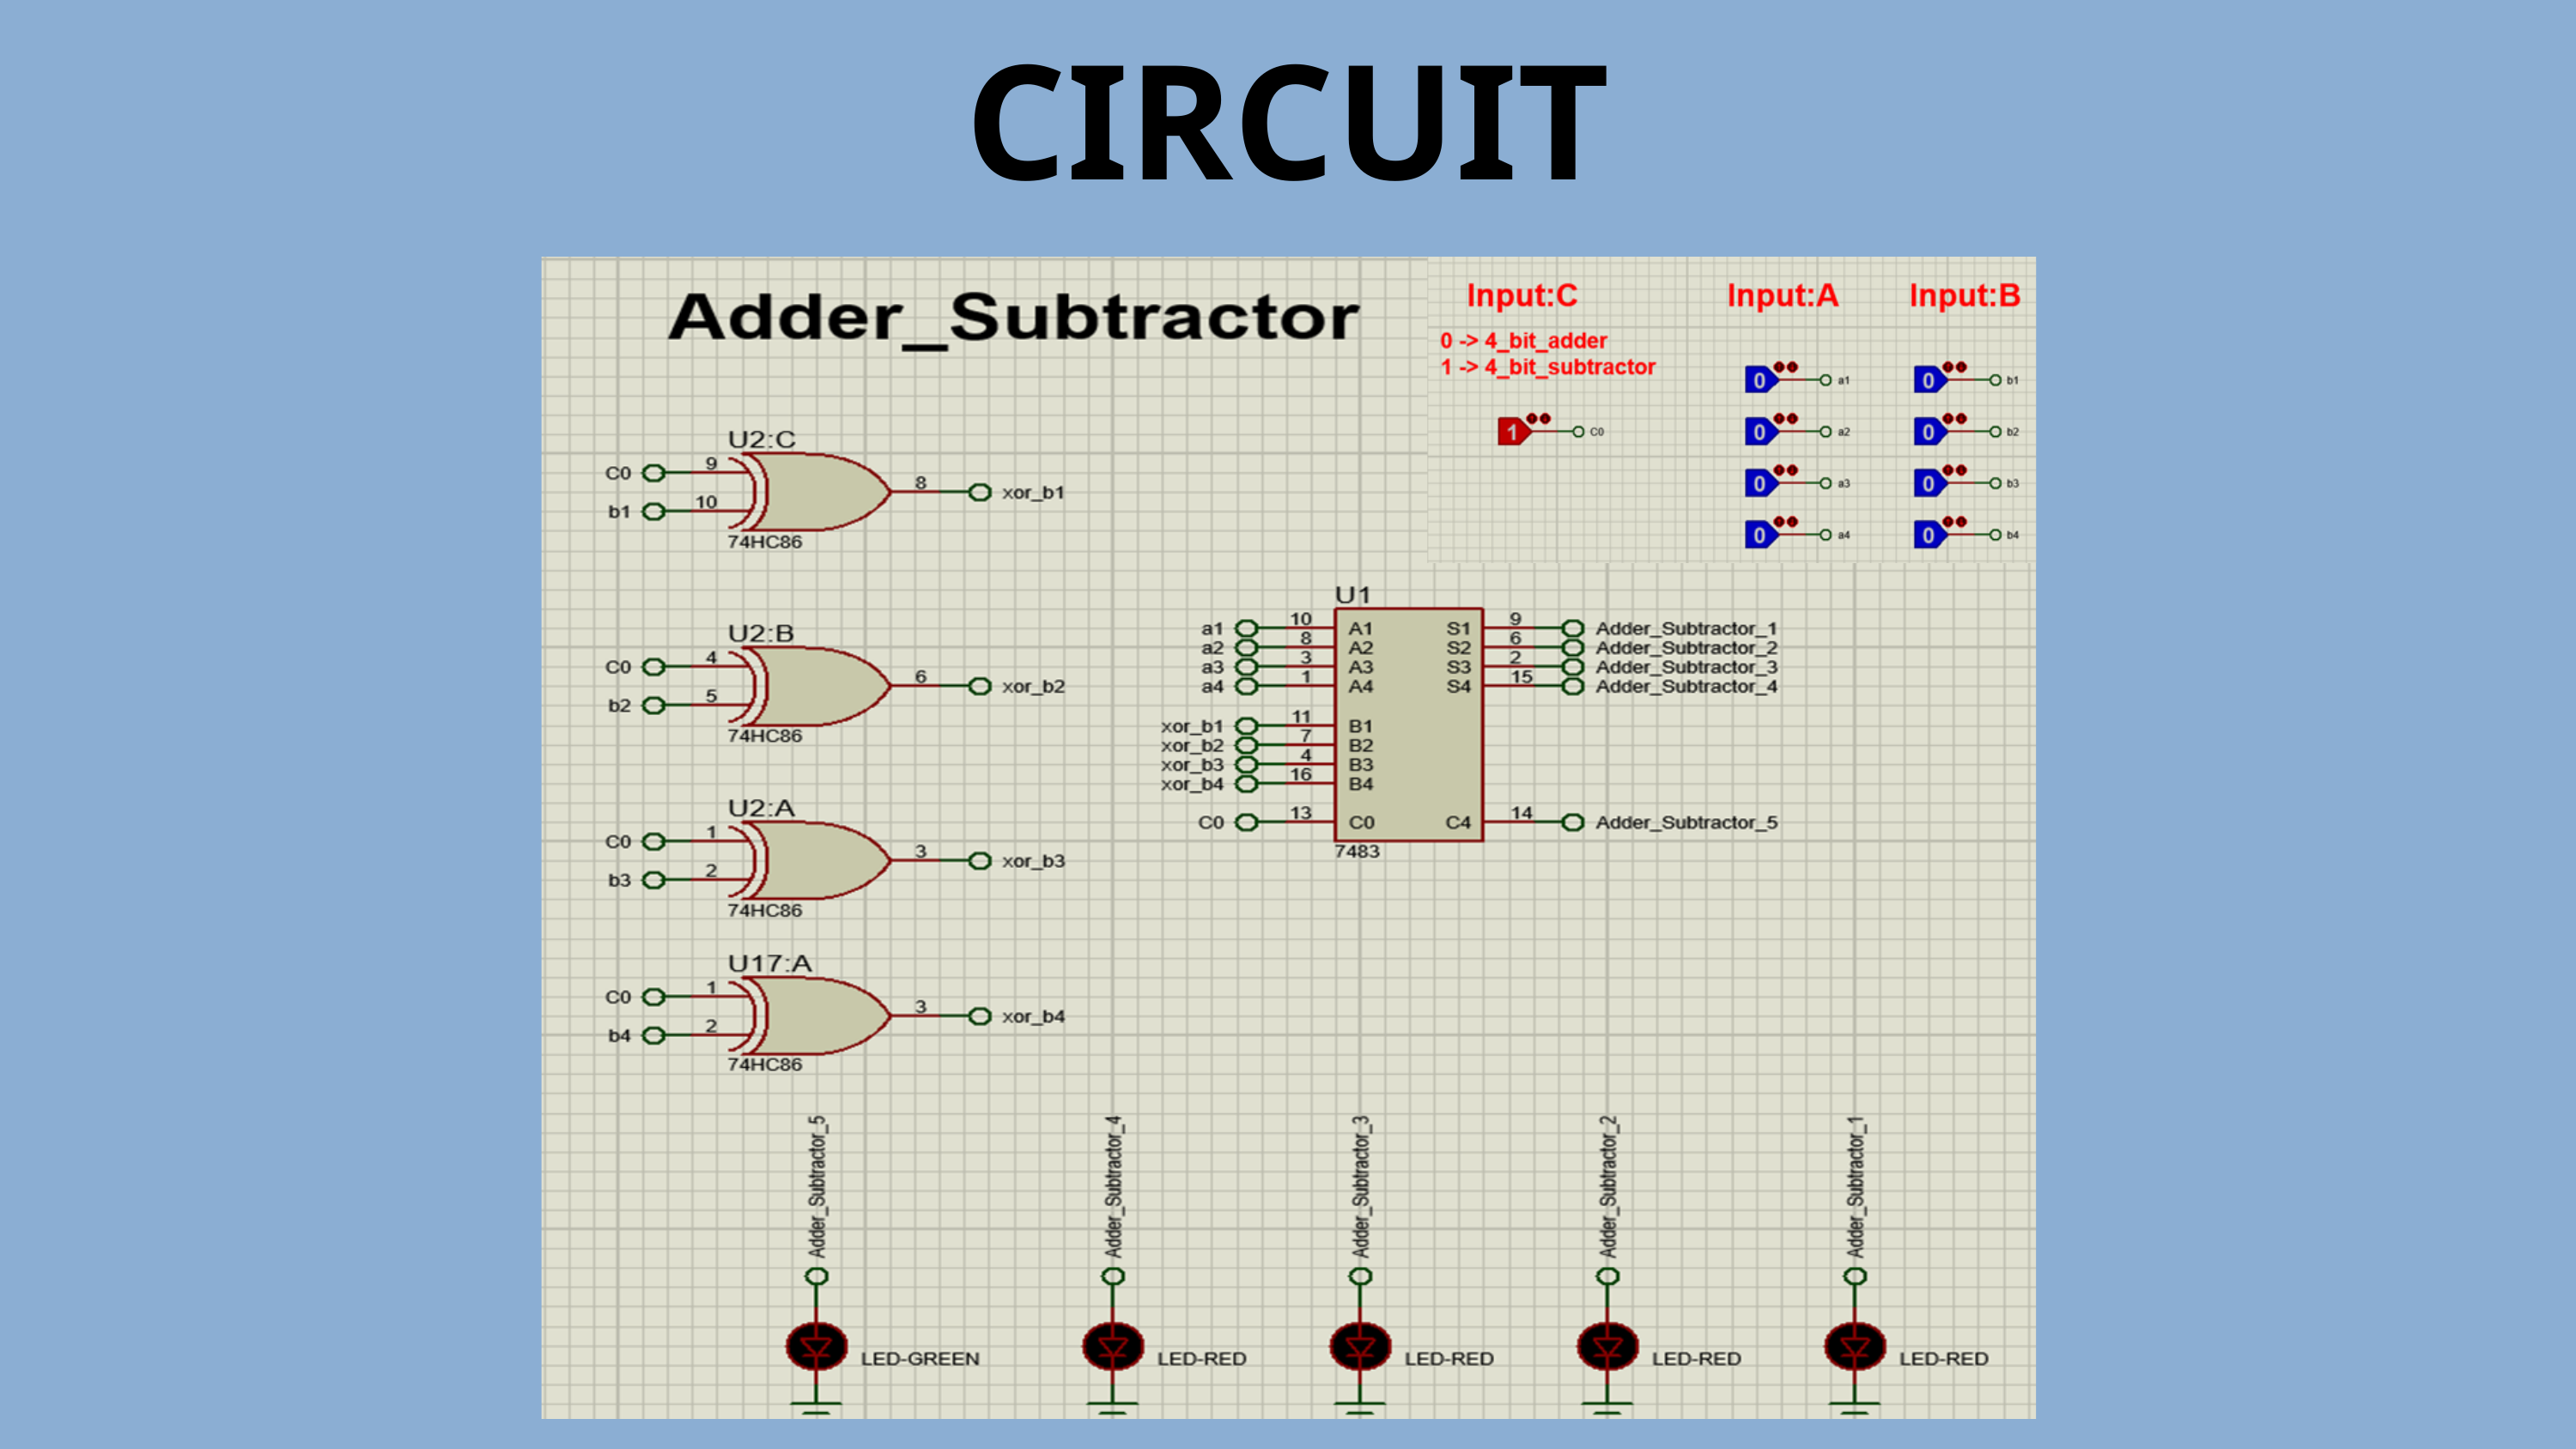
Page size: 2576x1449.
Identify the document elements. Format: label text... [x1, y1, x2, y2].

text_box CIRCUIT [945, 0, 1631, 212]
text_box [541, 257, 2037, 1419]
text_box [1427, 257, 2037, 563]
